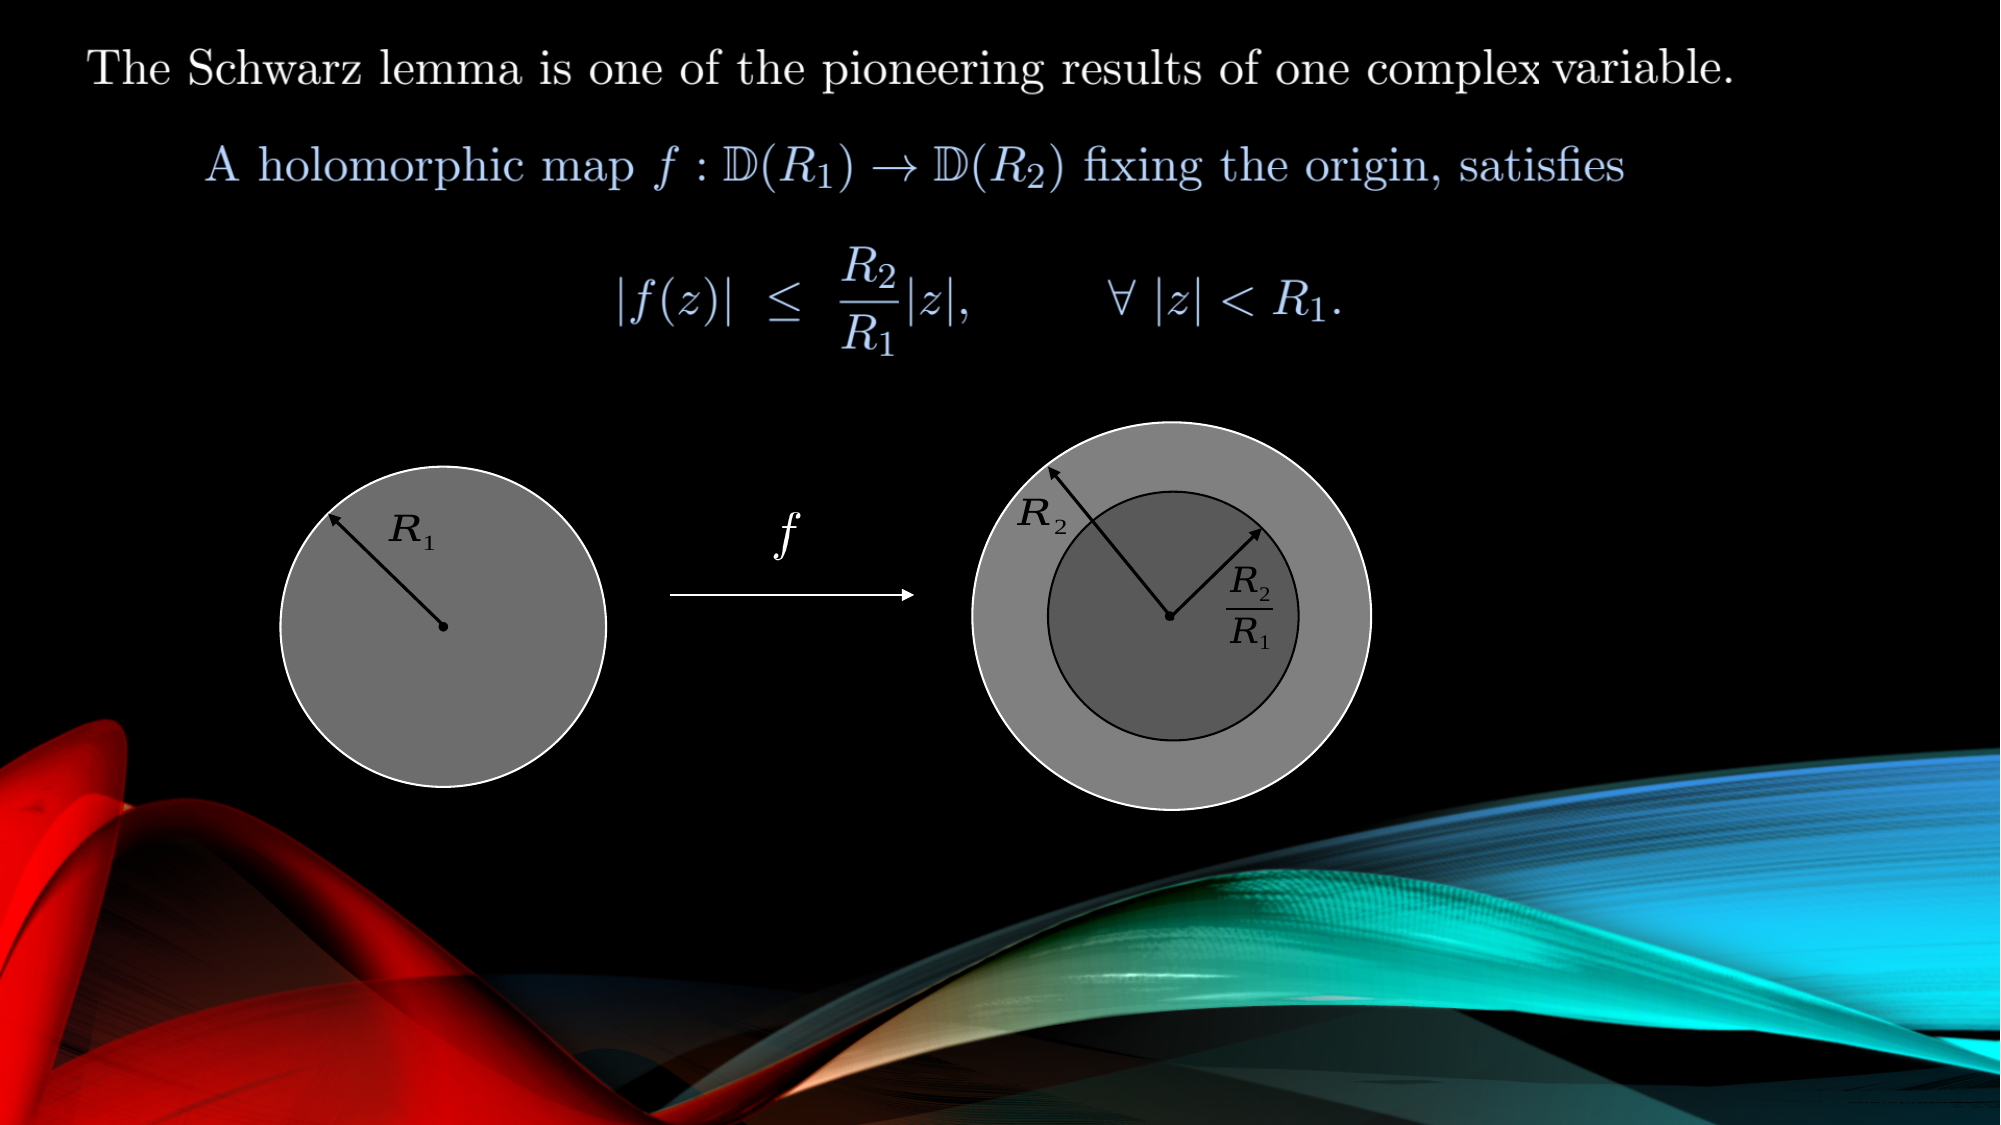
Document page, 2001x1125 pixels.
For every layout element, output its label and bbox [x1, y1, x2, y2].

text_box [438, 622, 449, 632]
text_box [279, 465, 608, 788]
picture [73, 27, 1744, 105]
picture [186, 118, 1642, 386]
text_box [971, 421, 1373, 811]
text_box [1174, 527, 1263, 617]
text_box [1047, 490, 1300, 742]
picture [0, 717, 2000, 1125]
text_box [1047, 466, 1174, 620]
picture [762, 486, 812, 579]
text_box [327, 513, 446, 627]
